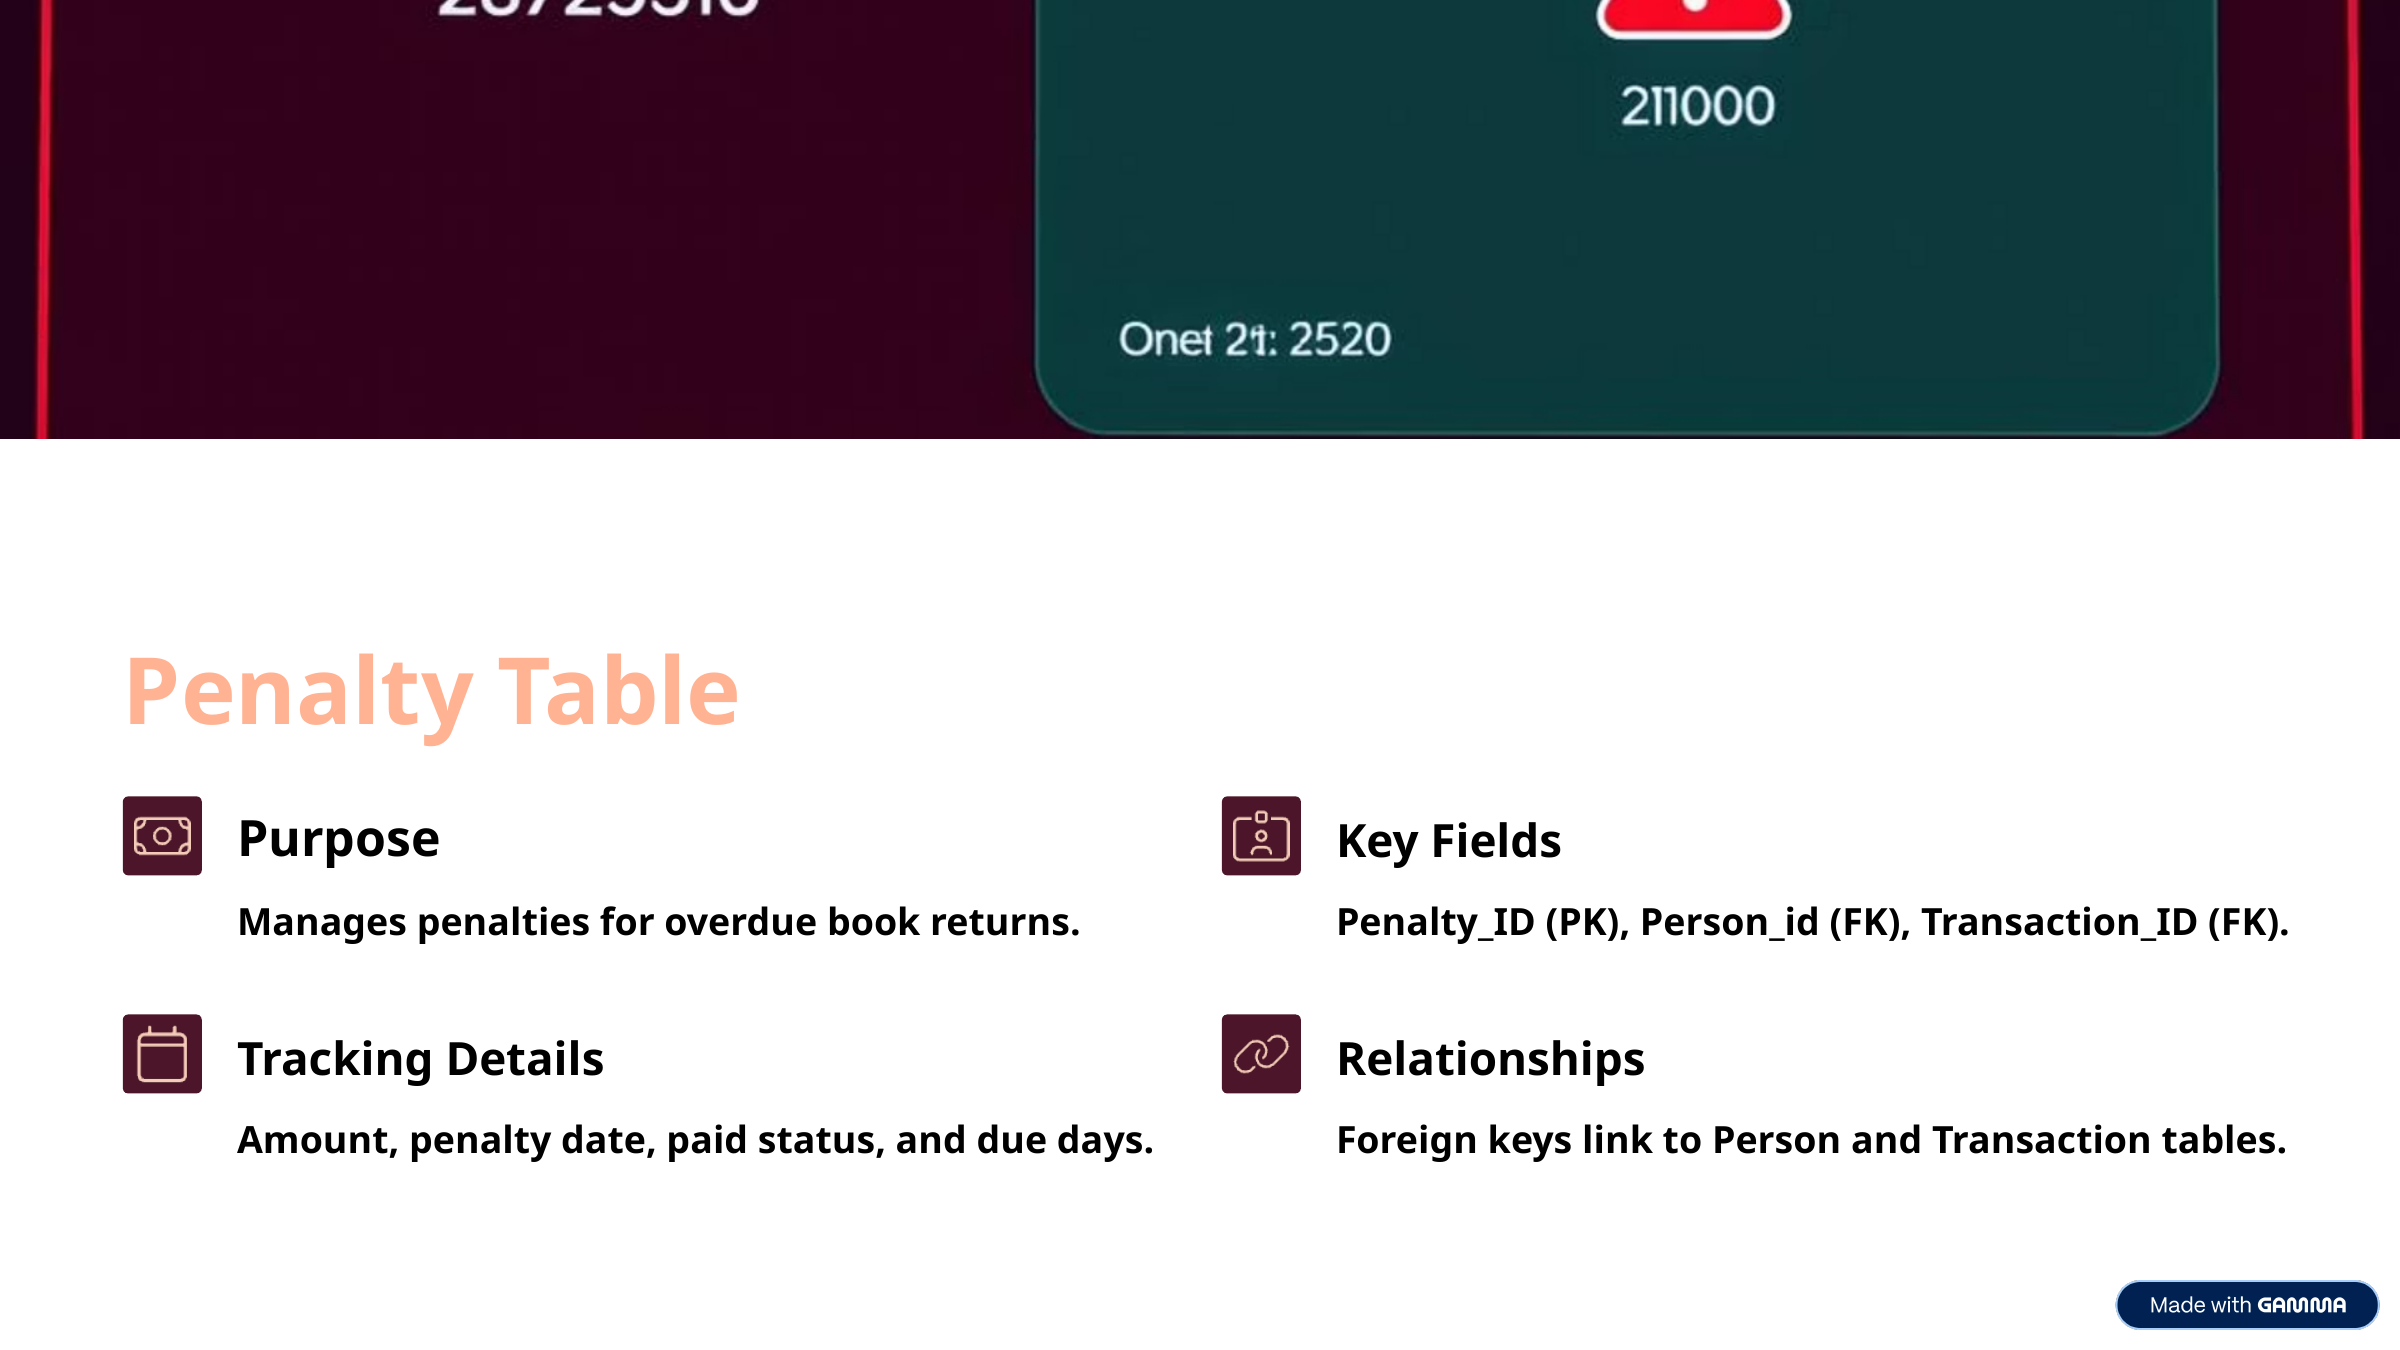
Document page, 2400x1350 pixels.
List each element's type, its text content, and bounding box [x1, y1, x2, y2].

picture [0, 0, 2400, 439]
text_box Foreign keys link to Person and Transaction tables. [1336, 1106, 2278, 1163]
text_box Amount, penalty date, paid status, and due days. [237, 1106, 1179, 1163]
text_box Manages penalties for overdue book returns. [237, 888, 1179, 945]
text_box Key Fields [1336, 808, 1805, 867]
text_box Penalty_ID (PK), Person_id (FK), Transaction_ID (FK). [1336, 888, 2278, 945]
text_box [1221, 796, 1301, 876]
text_box [122, 796, 202, 876]
picture [134, 800, 191, 872]
text_box [1221, 1014, 1301, 1094]
text_box Penalty Table [122, 626, 1060, 744]
picture [1233, 800, 1290, 872]
picture [1233, 1018, 1290, 1090]
picture [134, 1018, 191, 1090]
text_box Relationships [1336, 1026, 1805, 1086]
text_box Purpose [236, 808, 706, 867]
text_box [122, 1014, 202, 1094]
picture [2106, 1271, 2389, 1339]
text_box Tracking Details [236, 1026, 706, 1086]
